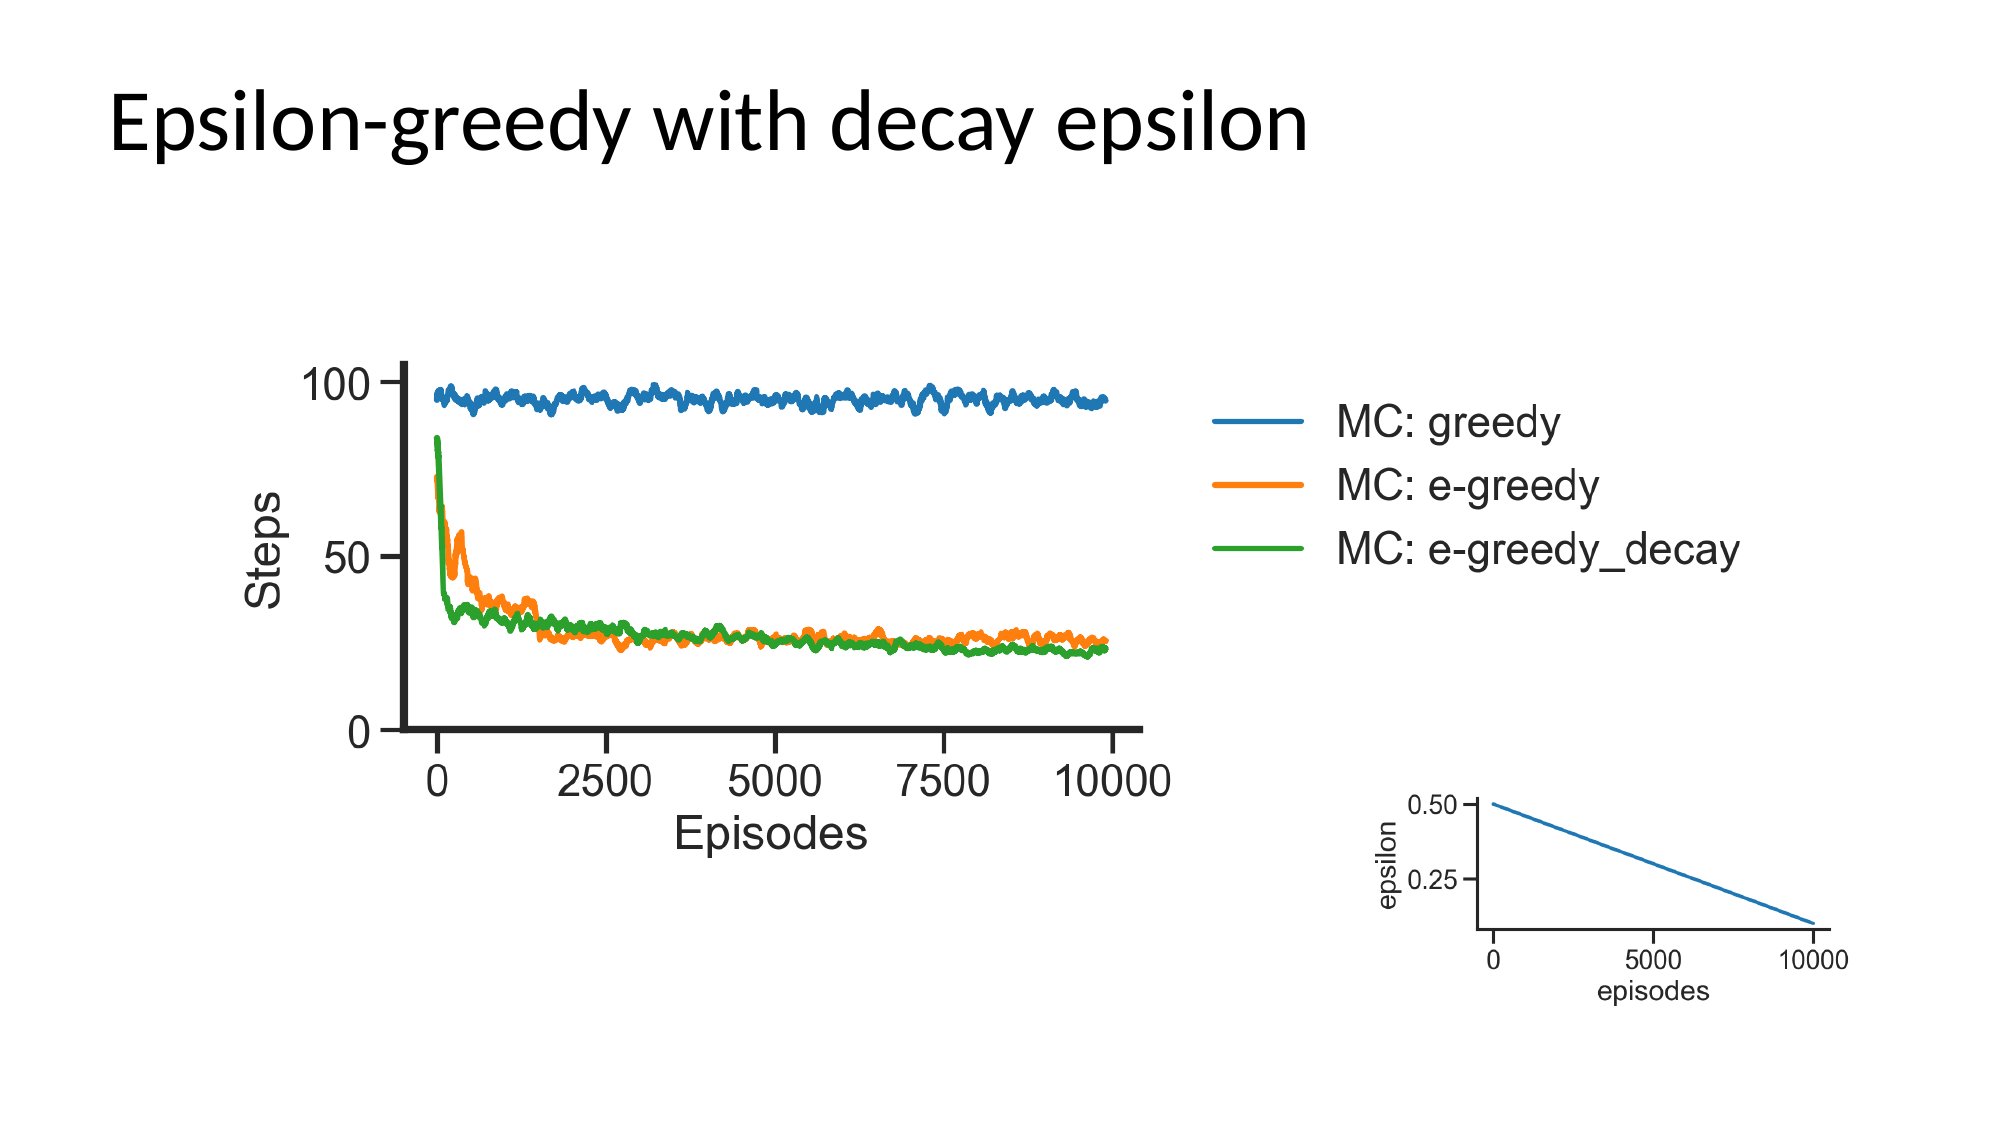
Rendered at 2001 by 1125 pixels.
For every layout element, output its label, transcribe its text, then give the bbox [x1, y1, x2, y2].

picture [224, 346, 1860, 1018]
text_box Epsilon-greedy with decay epsilon [93, 13, 1966, 231]
